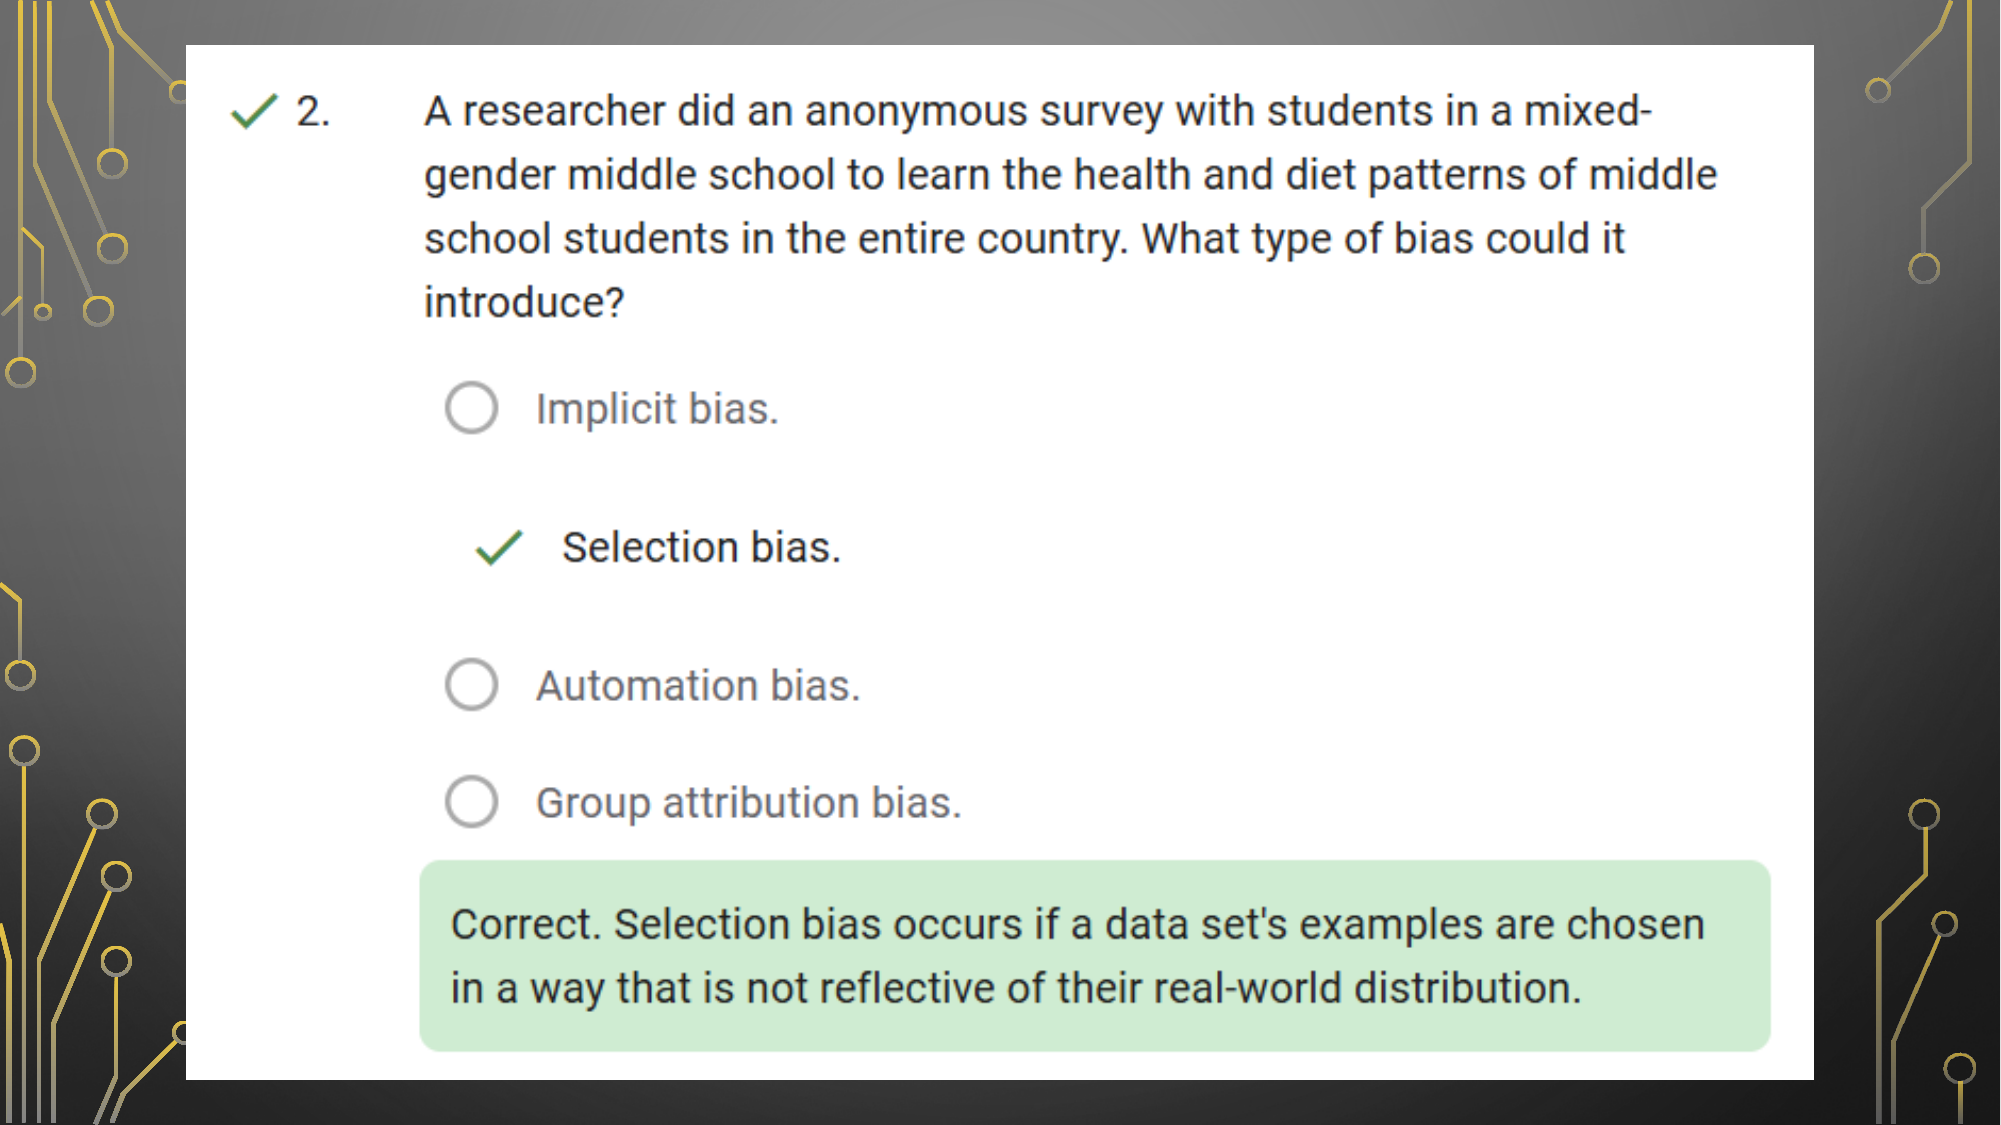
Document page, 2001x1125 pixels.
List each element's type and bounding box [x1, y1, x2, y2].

picture [185, 45, 1815, 1080]
